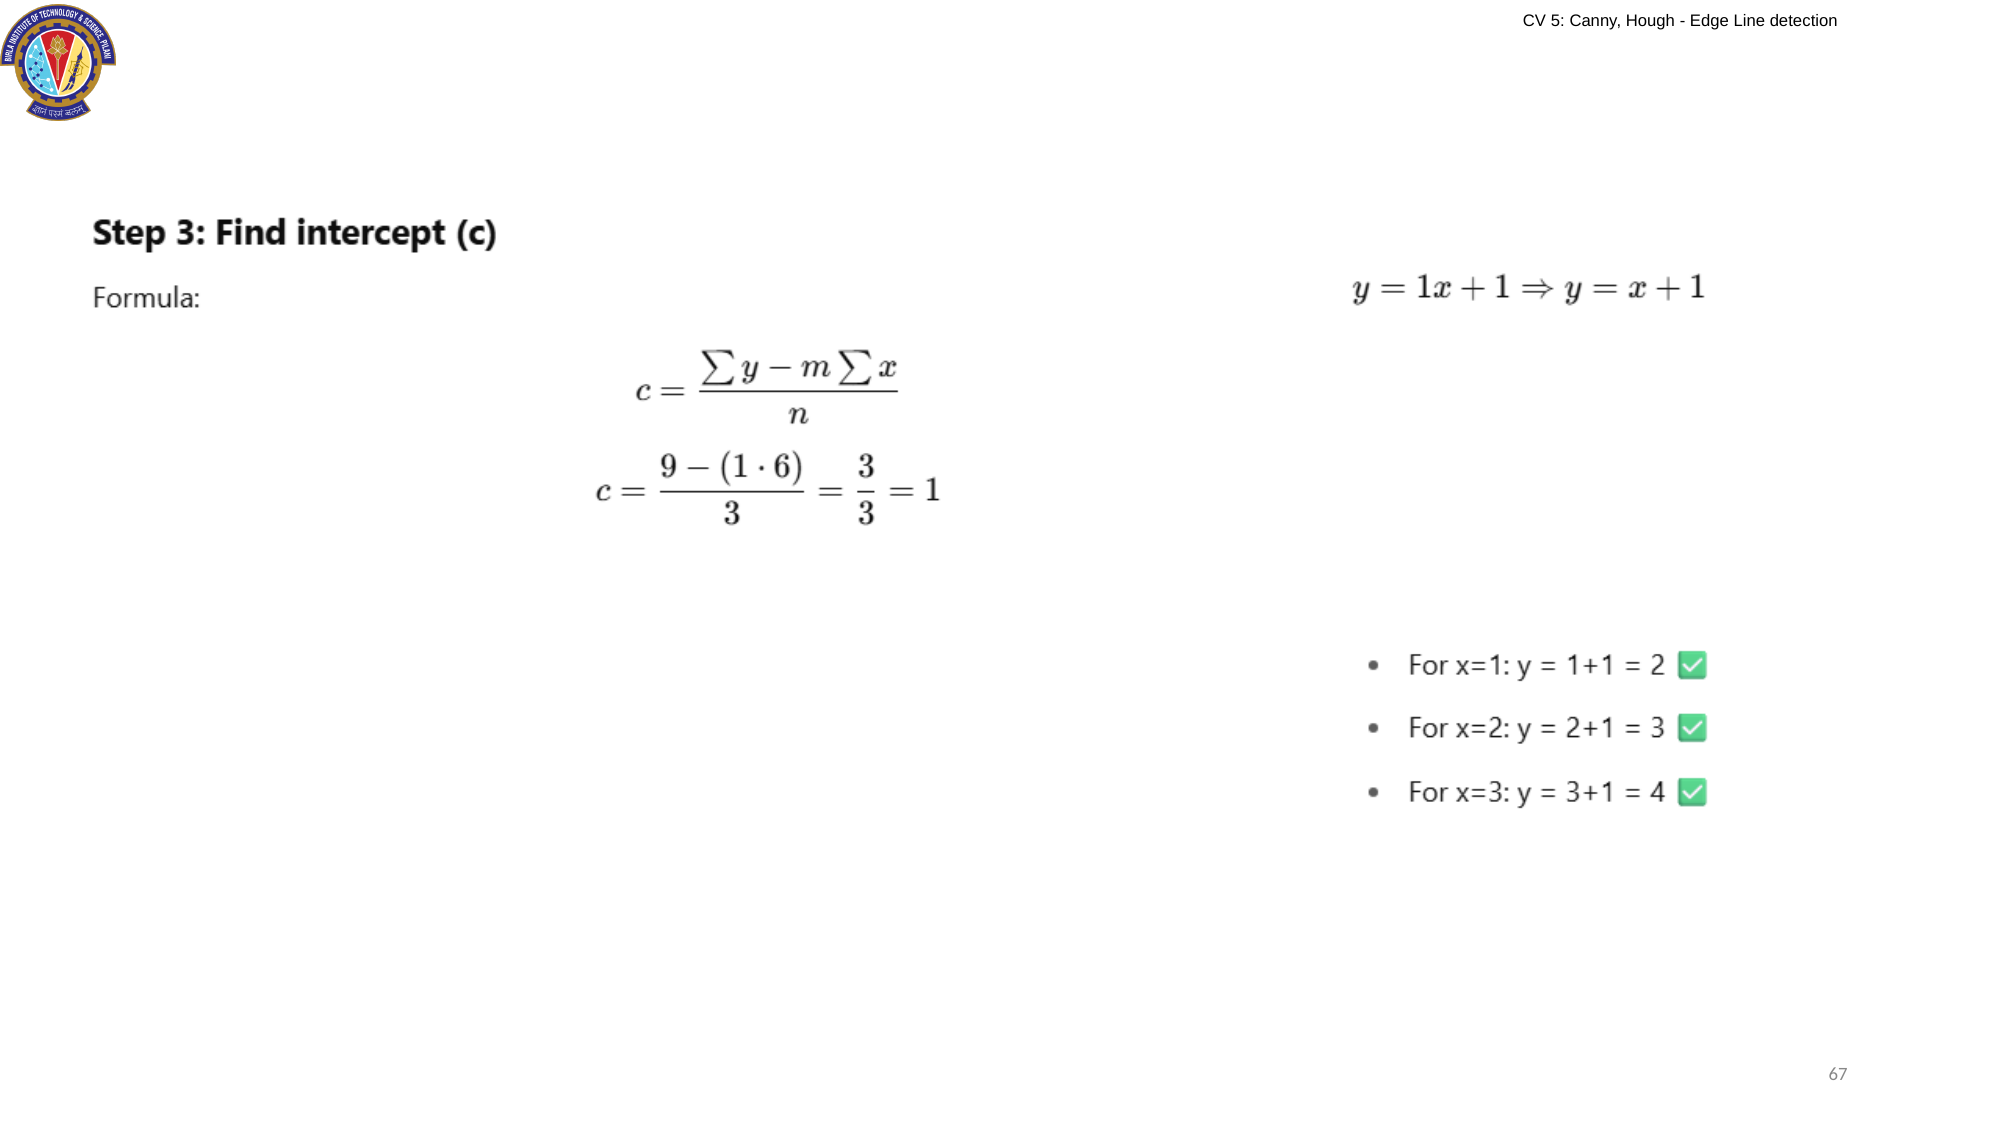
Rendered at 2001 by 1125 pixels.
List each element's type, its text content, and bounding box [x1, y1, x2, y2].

picture [75, 179, 978, 532]
slide_number 67 [1412, 1042, 1863, 1103]
picture [1322, 250, 1764, 339]
picture [1347, 619, 1796, 827]
picture [0, 4, 116, 121]
